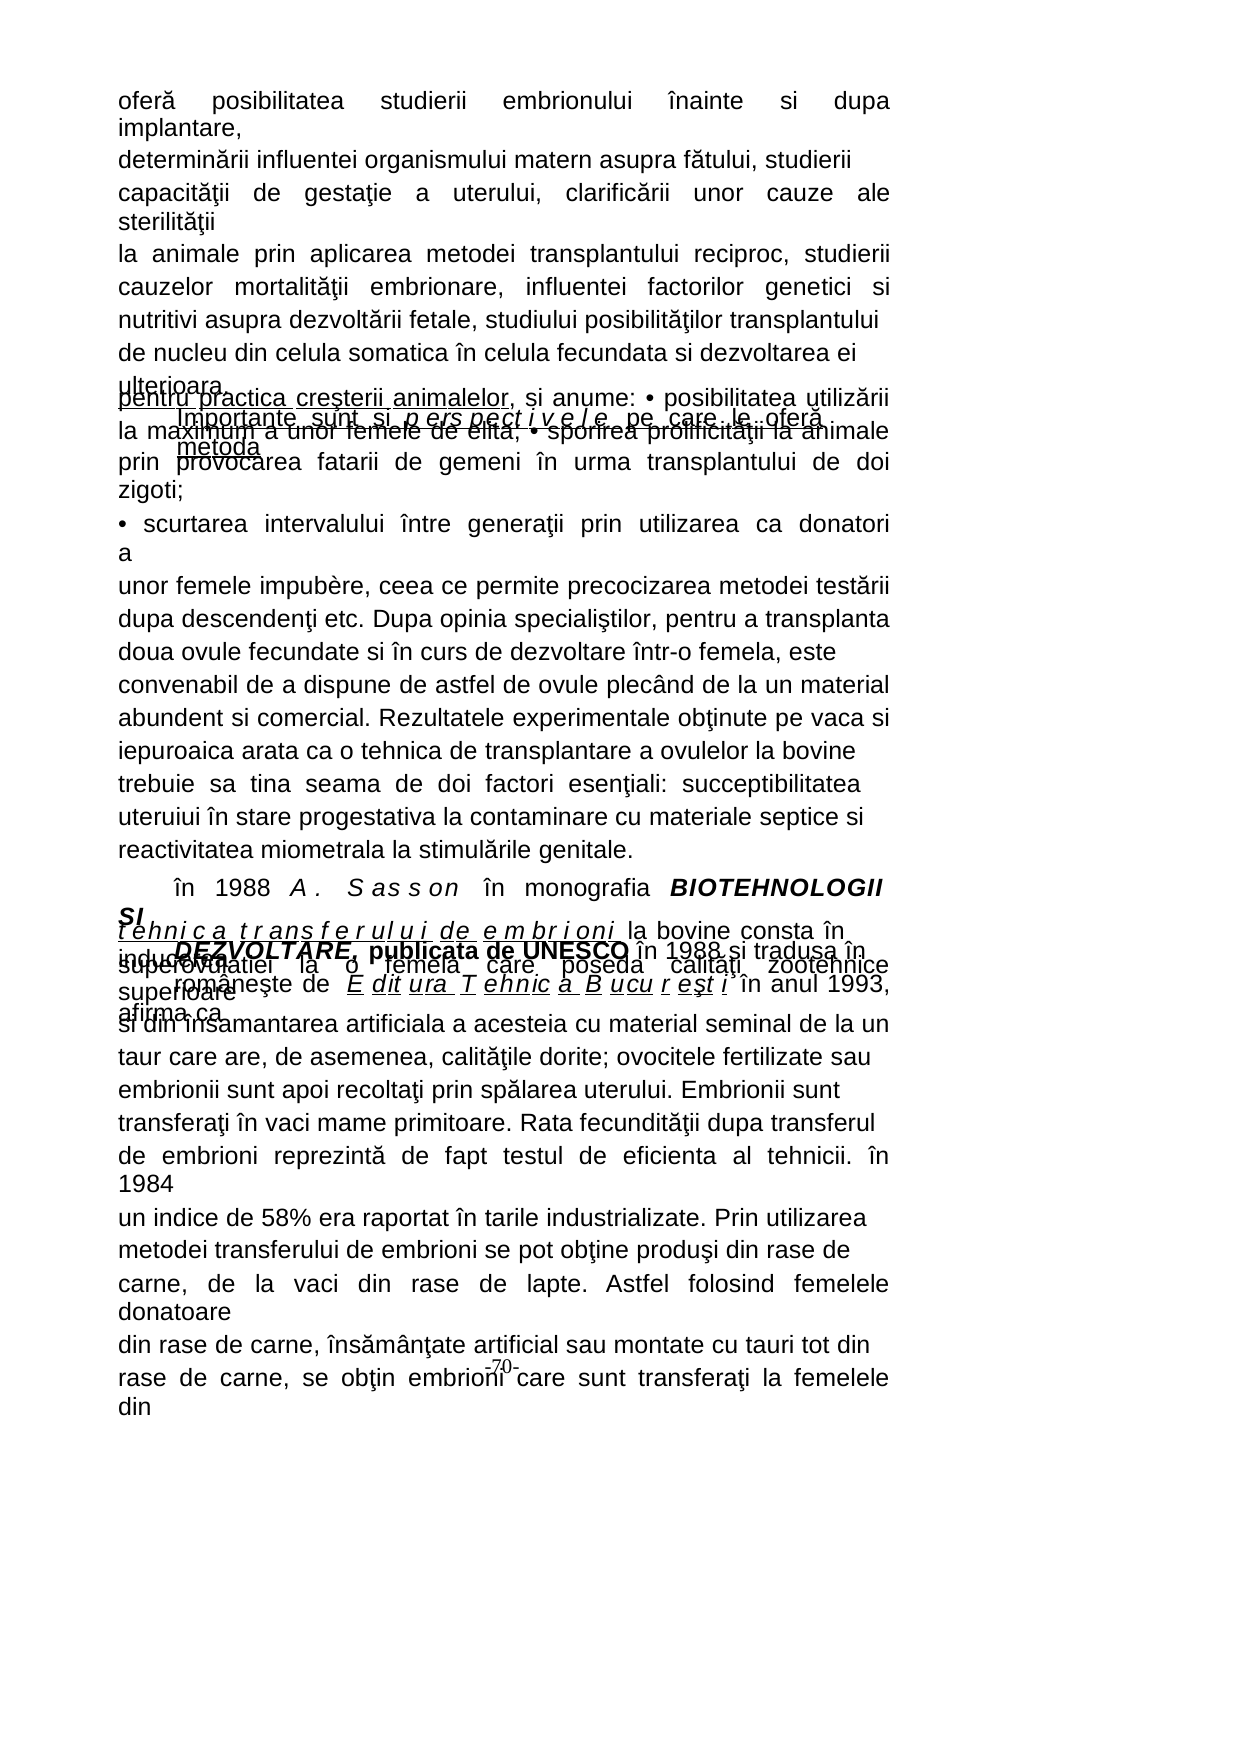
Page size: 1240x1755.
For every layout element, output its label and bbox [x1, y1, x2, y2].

text_box [482, 1354, 525, 1380]
text_box [115, 950, 891, 1311]
text_box [116, 916, 892, 947]
text_box [116, 86, 892, 380]
text_box [116, 383, 892, 414]
text_box [116, 416, 891, 914]
